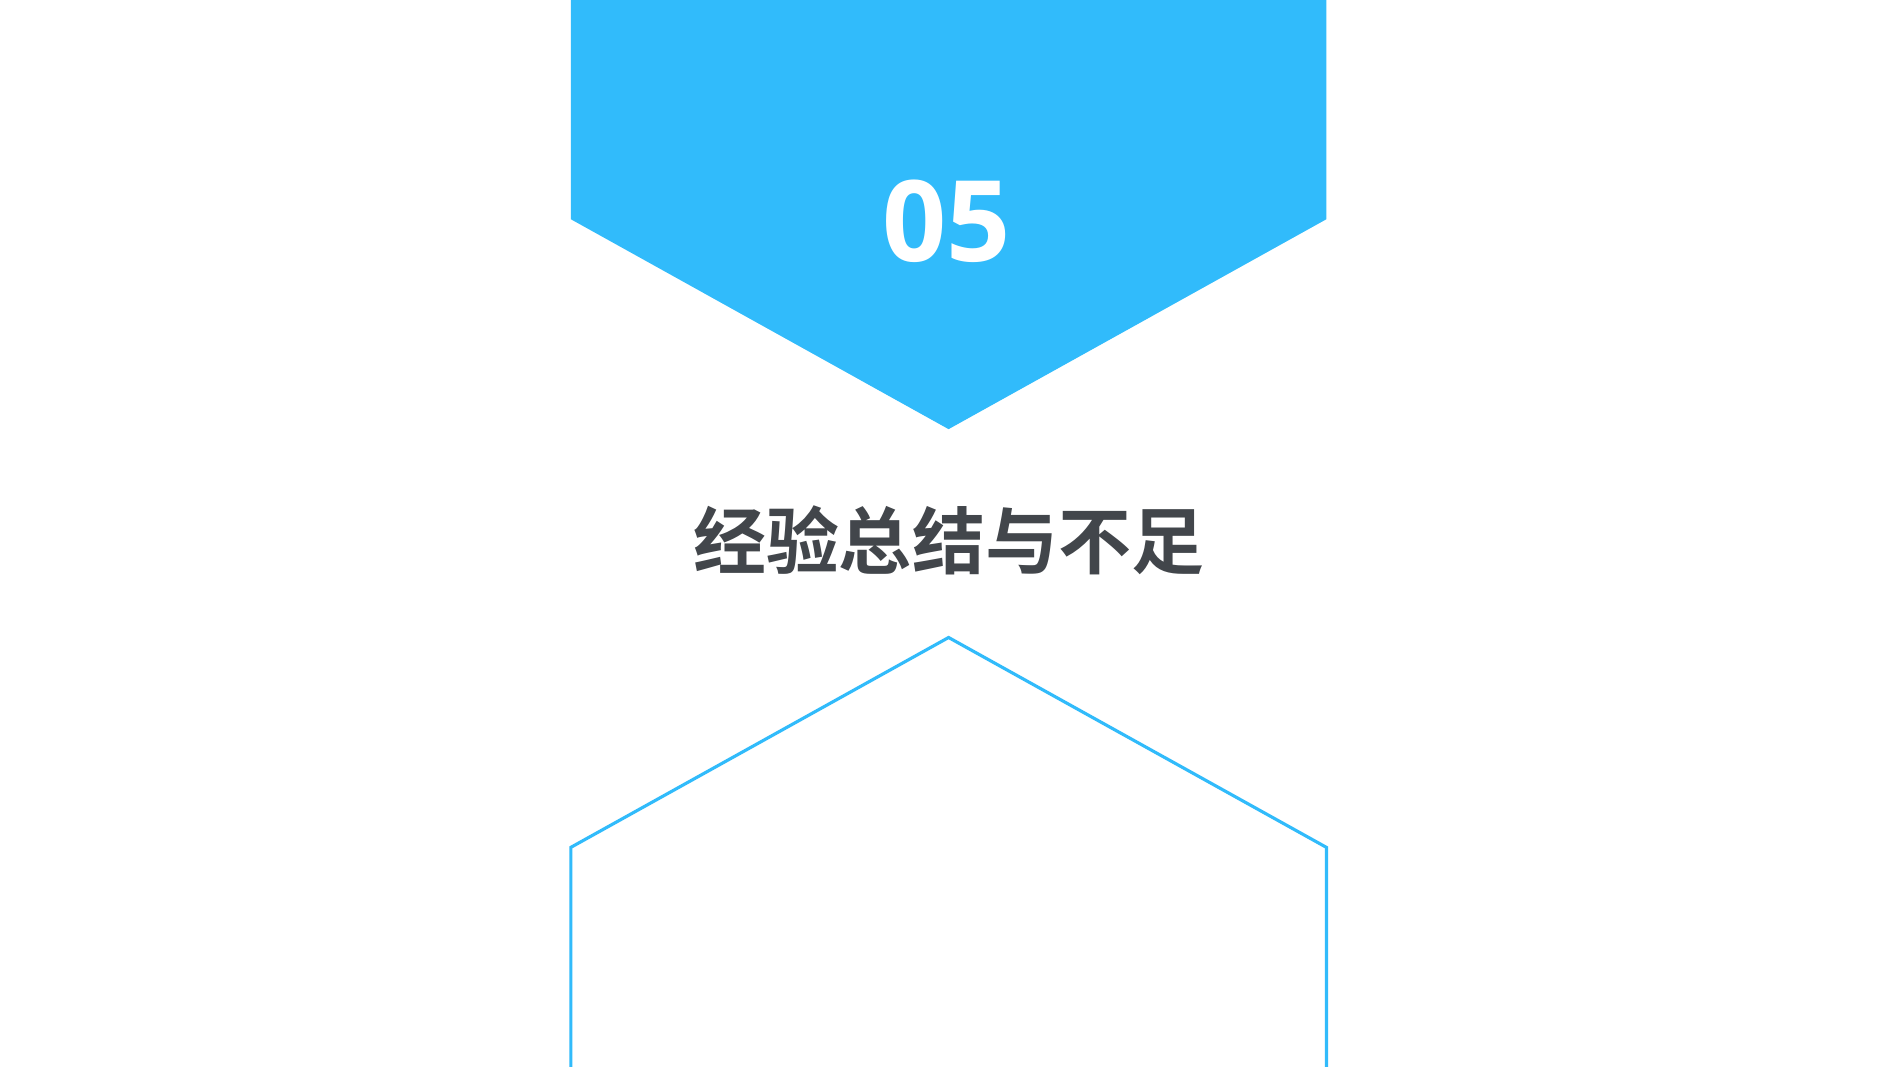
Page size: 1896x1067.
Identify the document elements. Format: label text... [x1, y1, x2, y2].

text_box 经验总结与不足 [534, 479, 1363, 586]
text_box [570, 0, 1327, 429]
text_box 05 [831, 125, 1063, 286]
text_box [570, 637, 1327, 1067]
